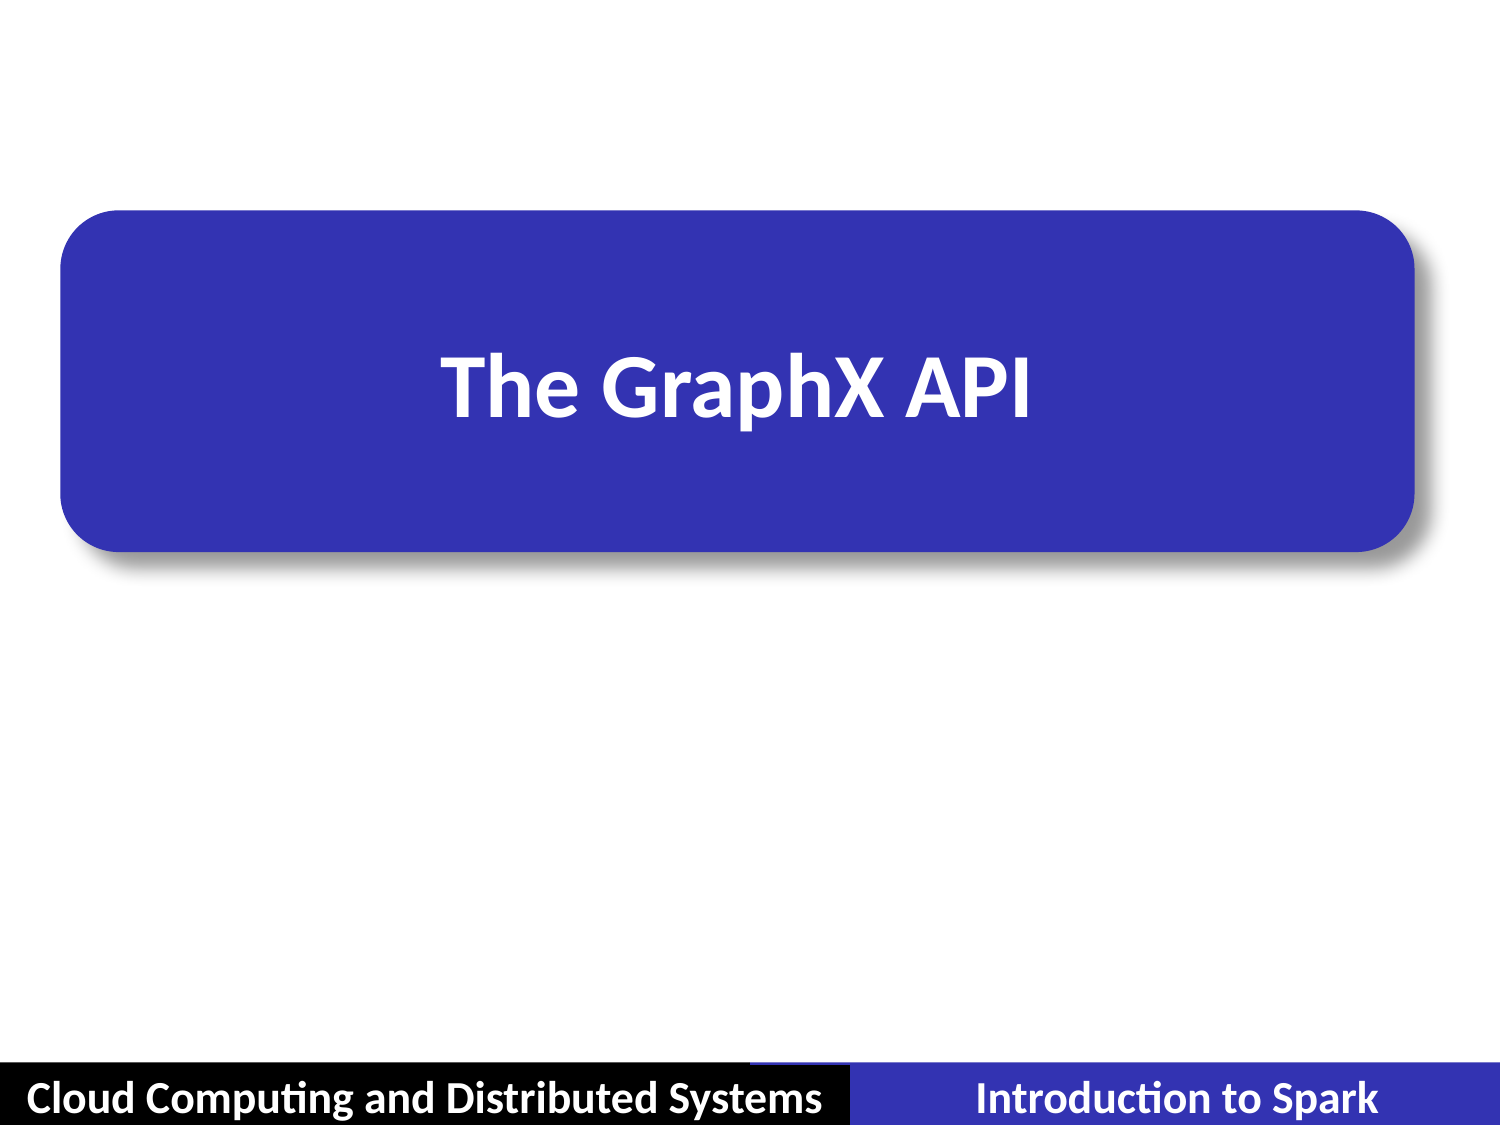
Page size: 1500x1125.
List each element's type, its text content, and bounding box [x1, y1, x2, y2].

text_box Introduction to Spark [854, 1065, 1500, 1125]
text_box Cloud Computing and Distributed Systems [0, 1065, 850, 1125]
title The GraphX API [99, 312, 1376, 451]
